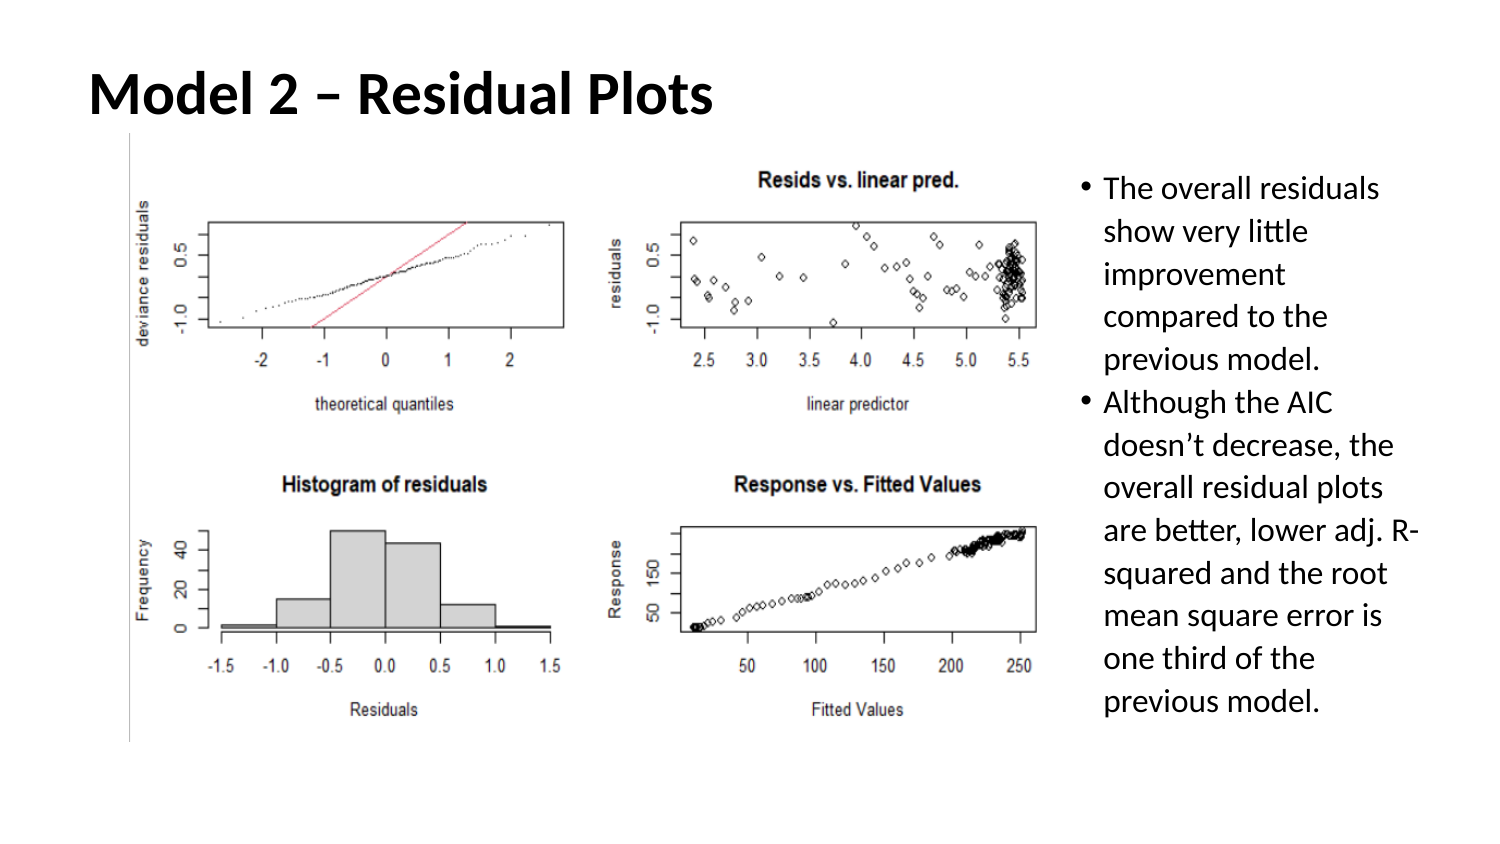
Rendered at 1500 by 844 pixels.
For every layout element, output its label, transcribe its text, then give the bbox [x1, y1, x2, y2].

title Model 2 – Residual Plots [77, 33, 1048, 157]
text_box The overall residuals show very little improvement compared to the previous model. Although the AIC doesn’t decrease, the overall residual plots are better, lower adj. R-squared and the root mean square error is one third of the previous model. [1079, 152, 1432, 730]
picture [129, 132, 1075, 742]
